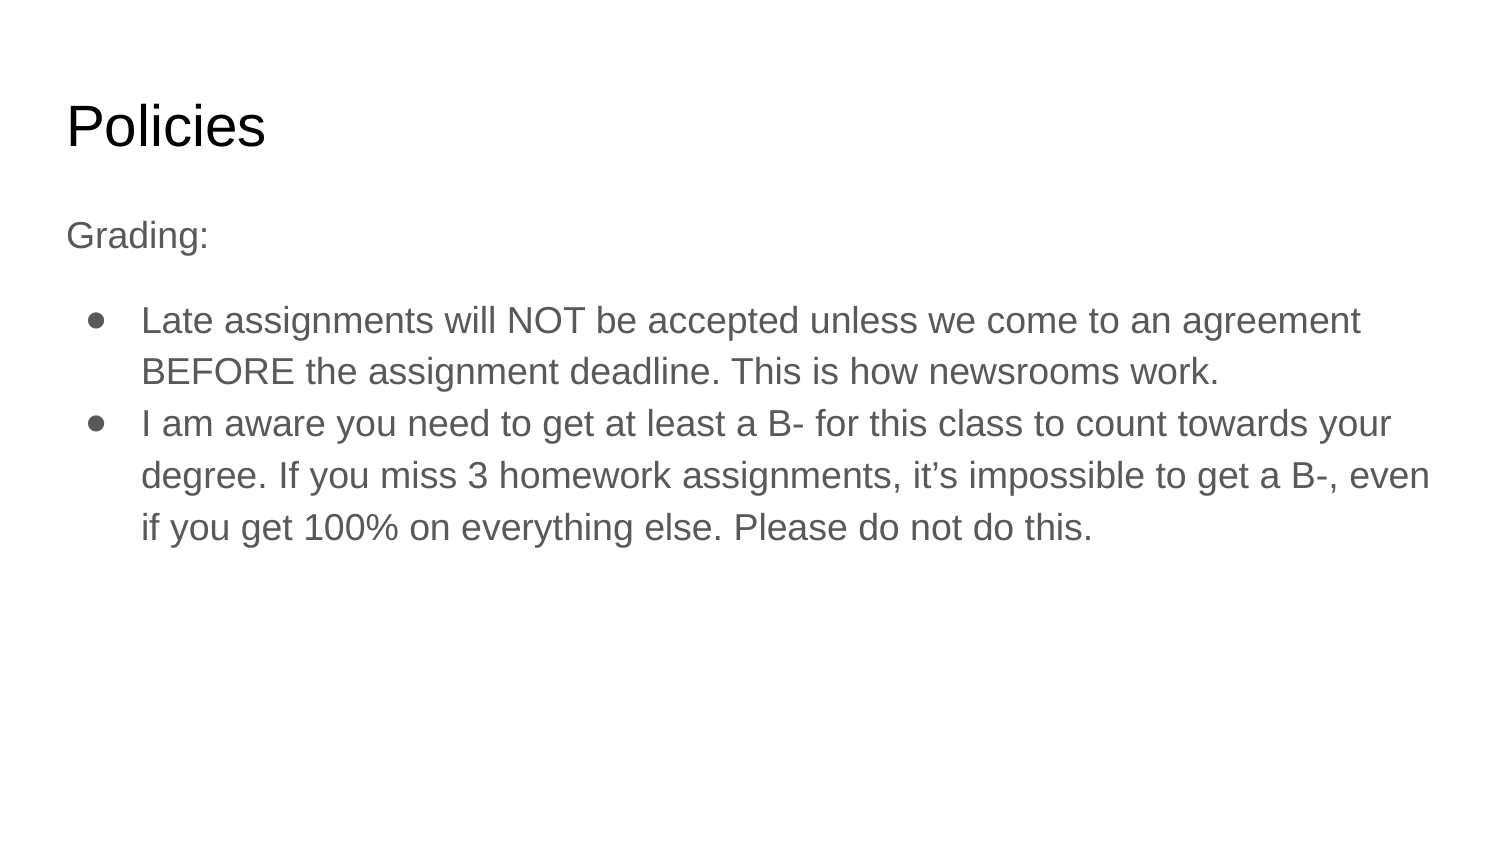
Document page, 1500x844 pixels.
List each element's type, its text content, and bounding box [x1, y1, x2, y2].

title Policies [51, 72, 1449, 167]
list Grading: Late assignments will NOT be accepted unless we come to an agreement BEFORE the assignment deadline. This is how newsrooms work. I am aware you need to get at least a B- for this class to count towards your degree. If you miss 3 homework assignments, it’s impossible to get a B-, even if you get 100% on everything else. Please do not do this. [51, 189, 1449, 750]
